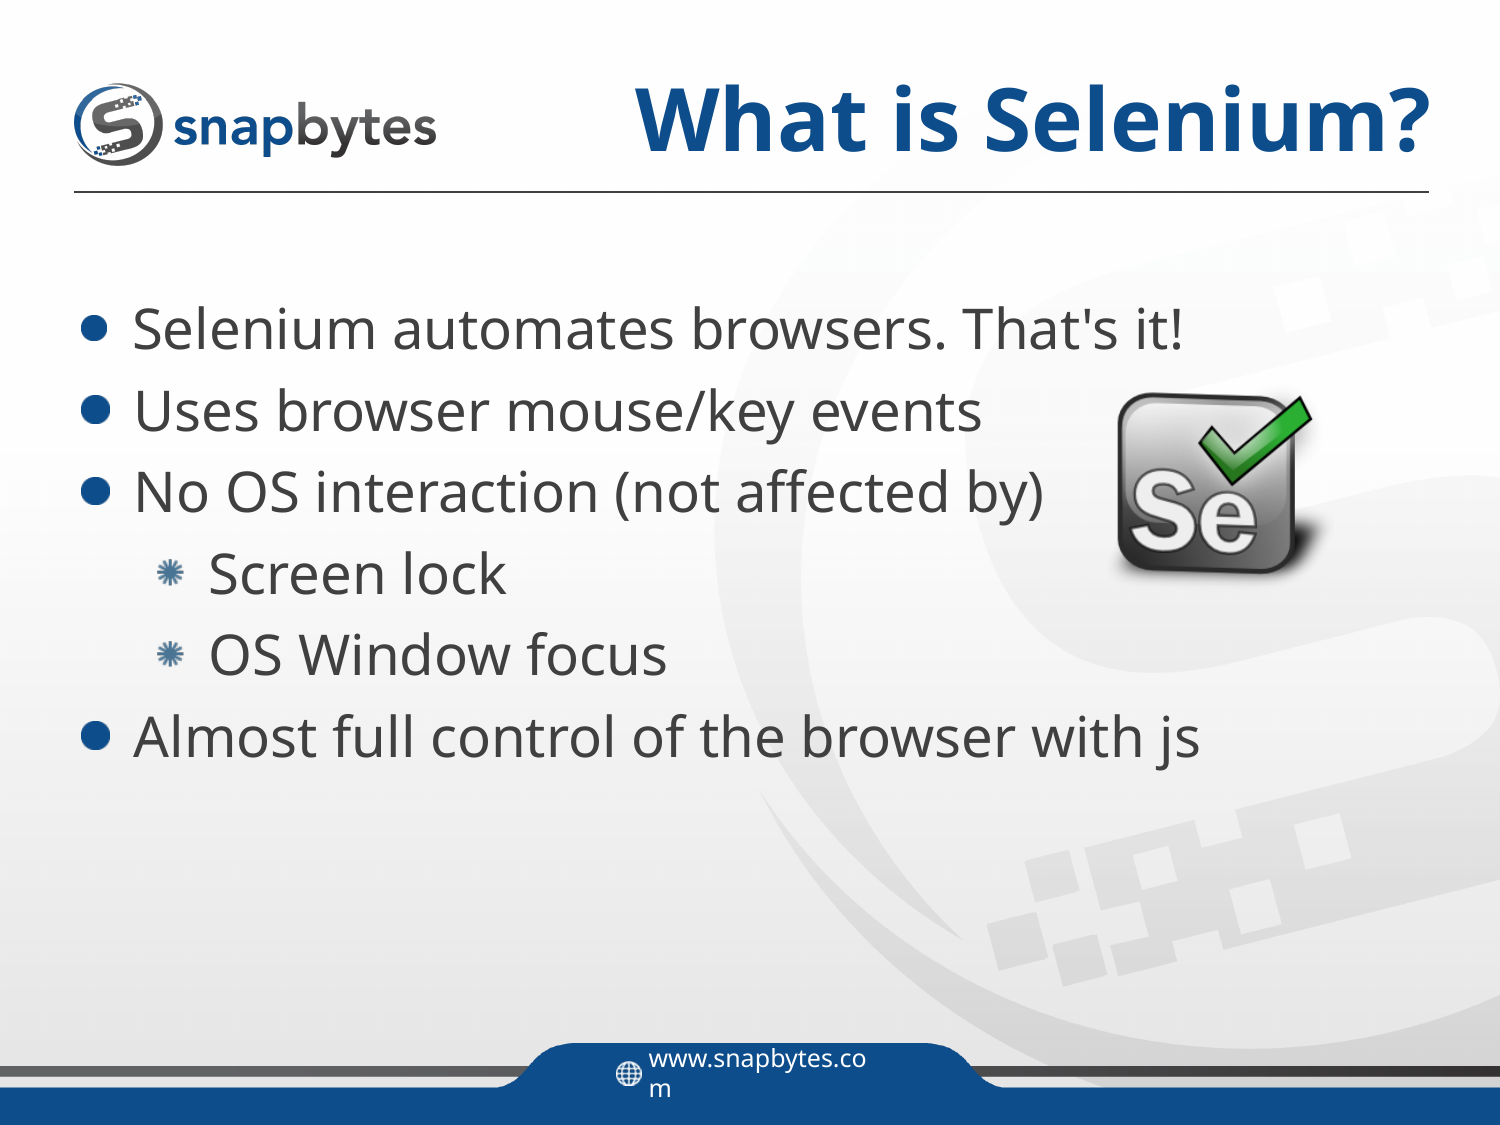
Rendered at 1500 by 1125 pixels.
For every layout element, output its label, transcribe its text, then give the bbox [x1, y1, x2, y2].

picture [0, 0, 1500, 1125]
list Selenium automates browsers. That's it! Uses browser mouse/key events No OS interaction (not affected by) Screen lock OS Window focus Almost full control of the browser with js [73, 218, 1440, 1014]
title What is Selenium? [459, 54, 1440, 191]
